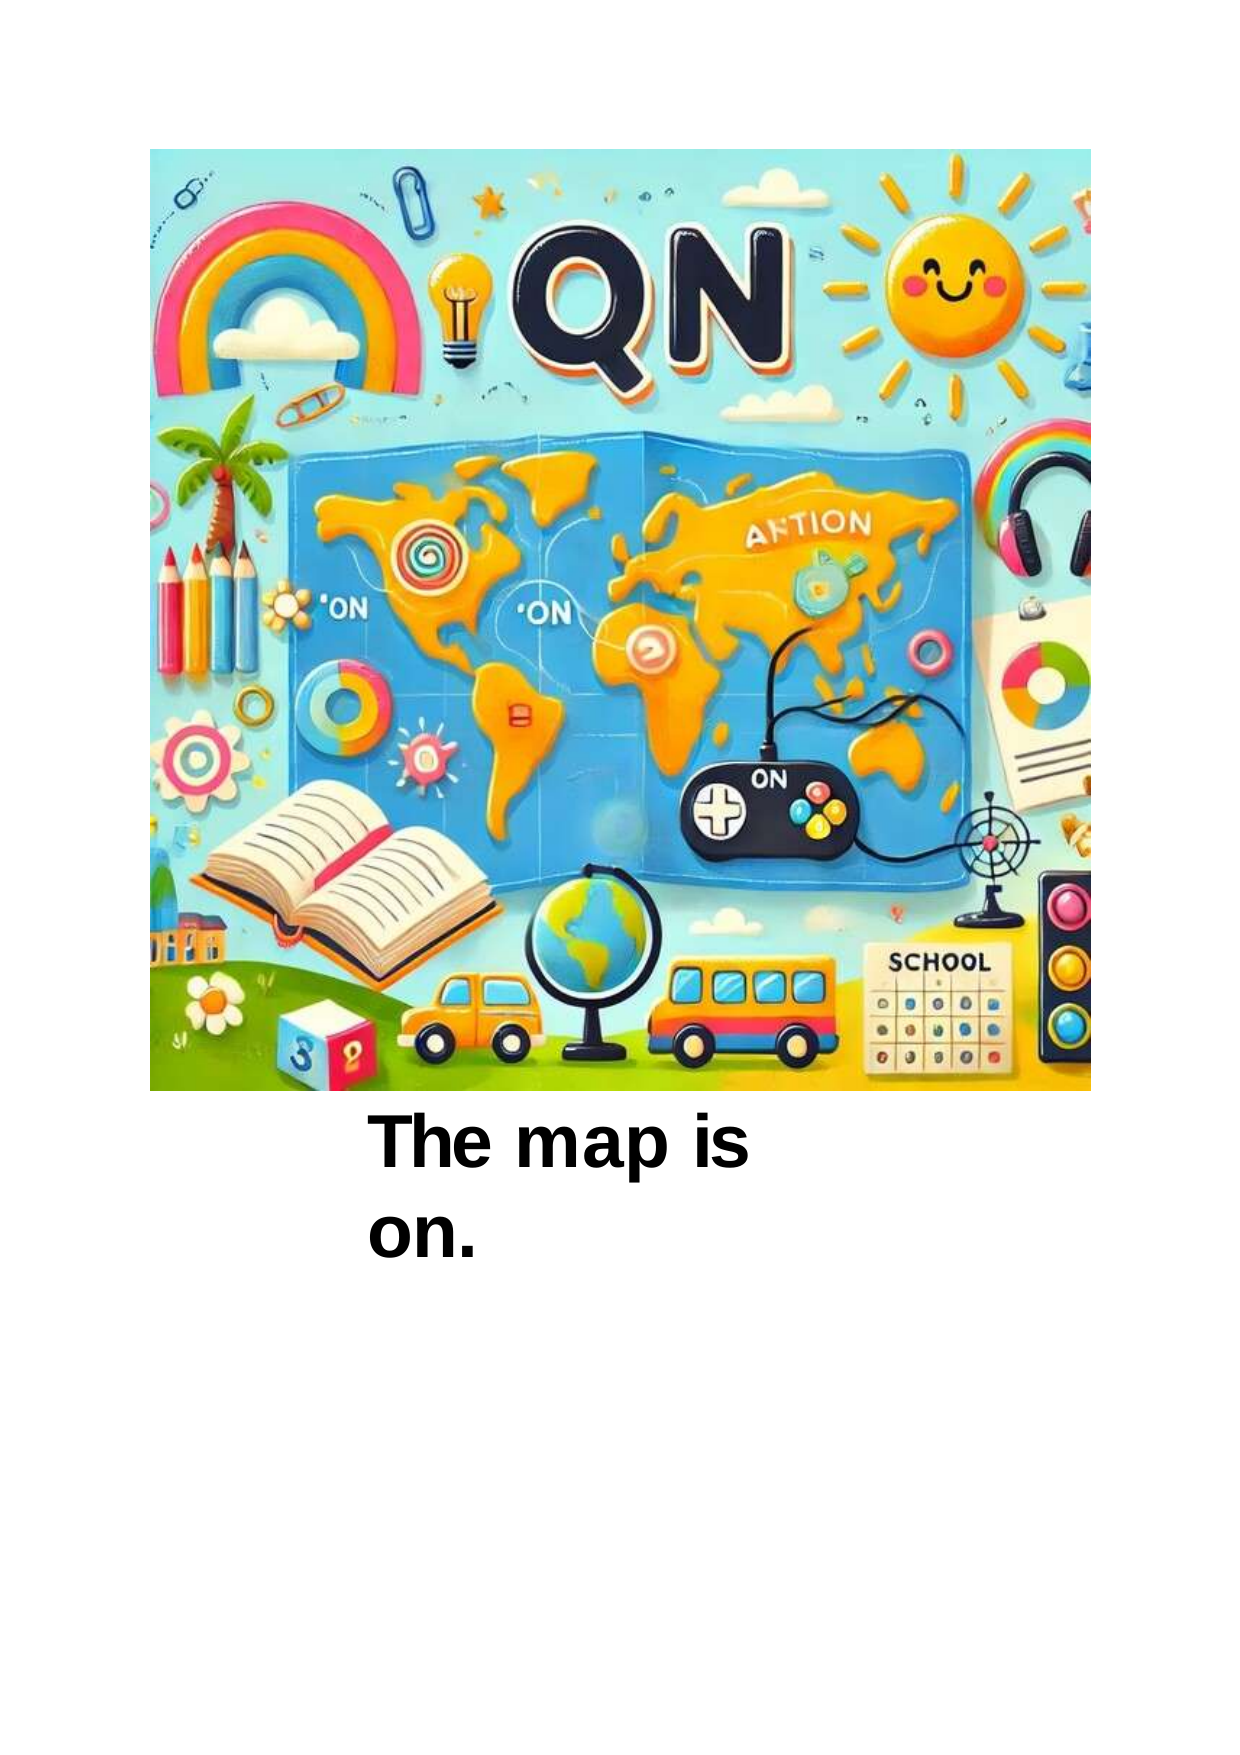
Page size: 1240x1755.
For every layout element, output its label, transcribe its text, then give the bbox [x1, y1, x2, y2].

picture [149, 149, 1091, 1091]
text_box The map is on. [365, 1099, 875, 1273]
